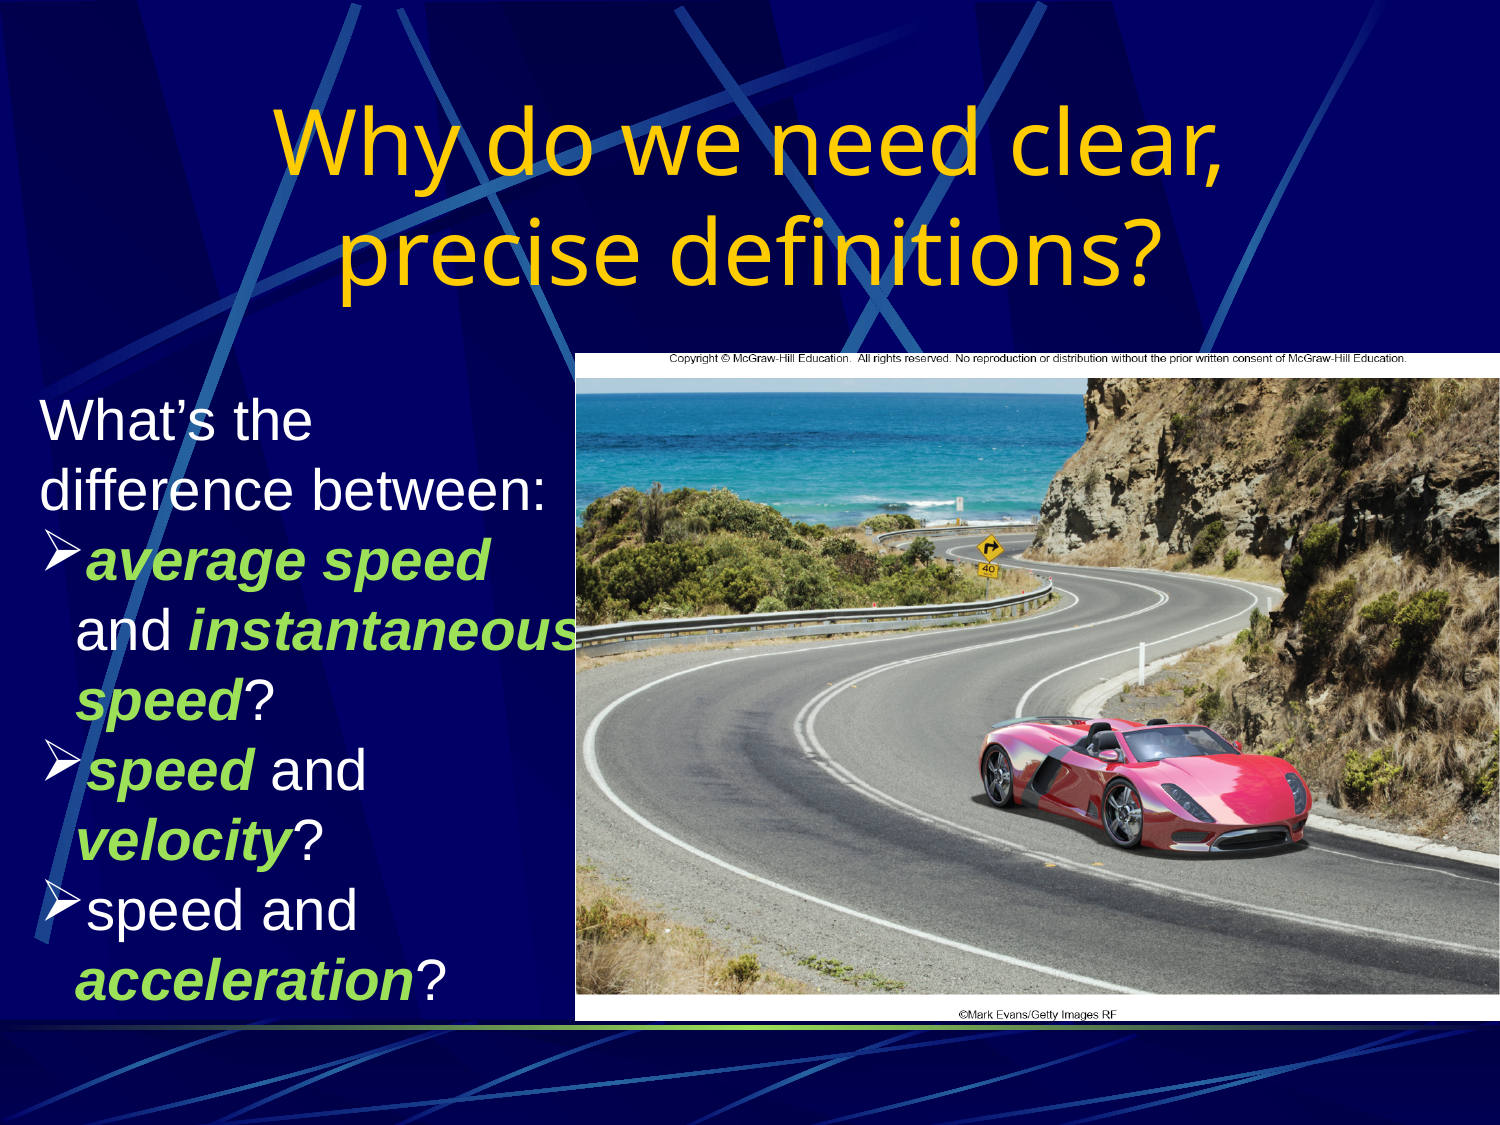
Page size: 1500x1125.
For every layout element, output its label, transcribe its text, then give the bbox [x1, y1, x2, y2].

text_box What’s the difference between: average speed and instantaneous speed? speed and velocity? speed and acceleration? [24, 375, 569, 1020]
picture [574, 353, 1500, 1021]
title Why do we need clear, precise definitions? [112, 76, 1388, 312]
